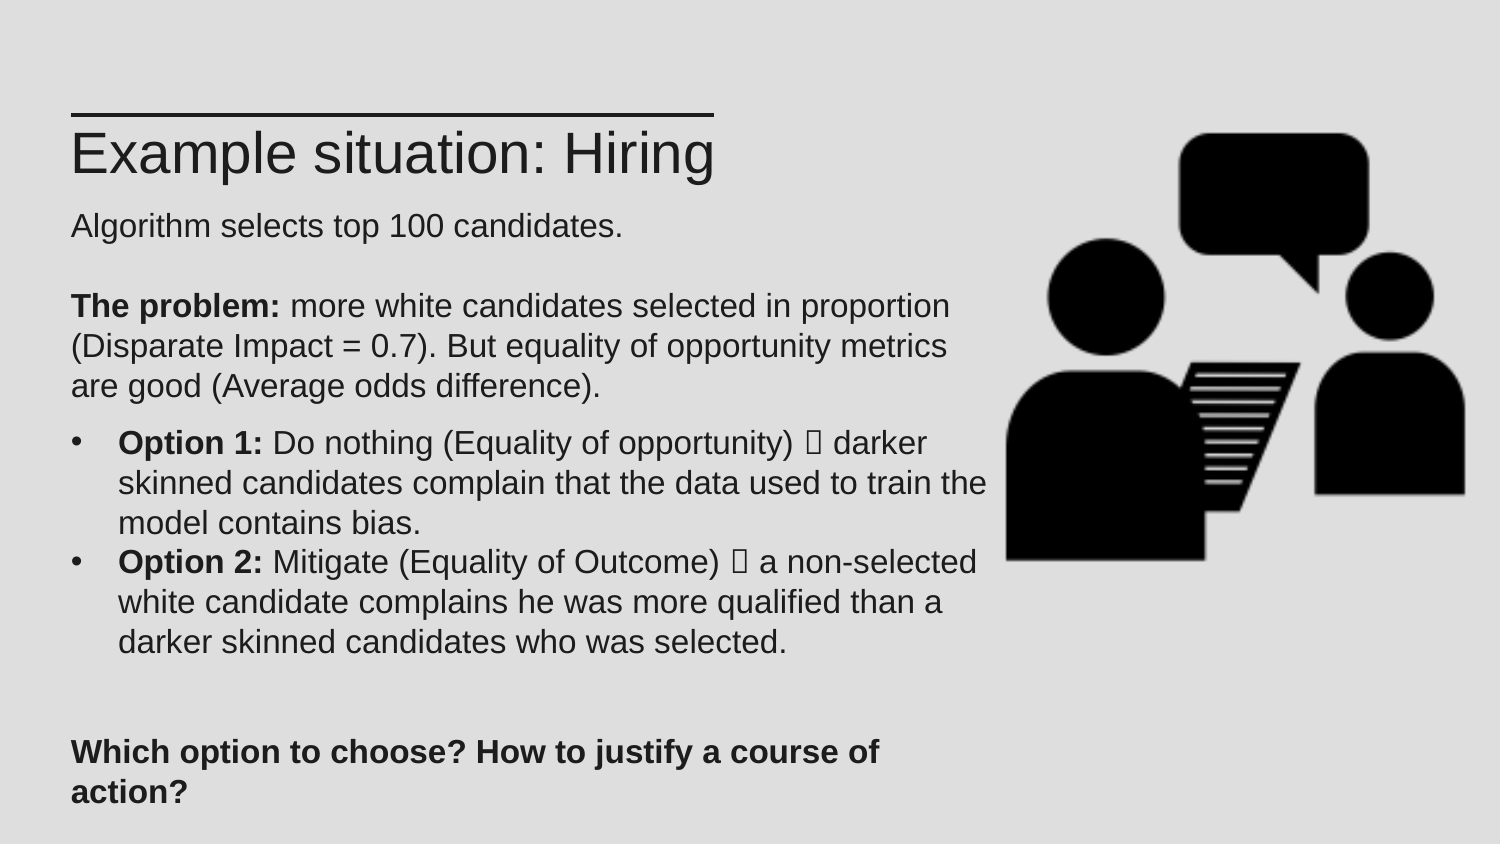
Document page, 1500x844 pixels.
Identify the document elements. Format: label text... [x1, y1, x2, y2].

list Example situation: Hiring [70, 115, 850, 204]
picture [1002, 125, 1480, 573]
list Algorithm selects top 100 candidates. The problem: more white candidates selected in proportion (Disparate Impact = 0.7). But equality of opportunity metrics are good (Average odds difference). Option 1: Do nothing (Equality of opportunity)  darker skinned candidates complain that the data used to train the model contains bias. Option 2: Mitigate (Equality of Outcome)  a non-selected white candidate complains he was more qualified than a darker skinned candidates who was selected. Which option to choose? How to justify a course of action? [70, 204, 1003, 816]
